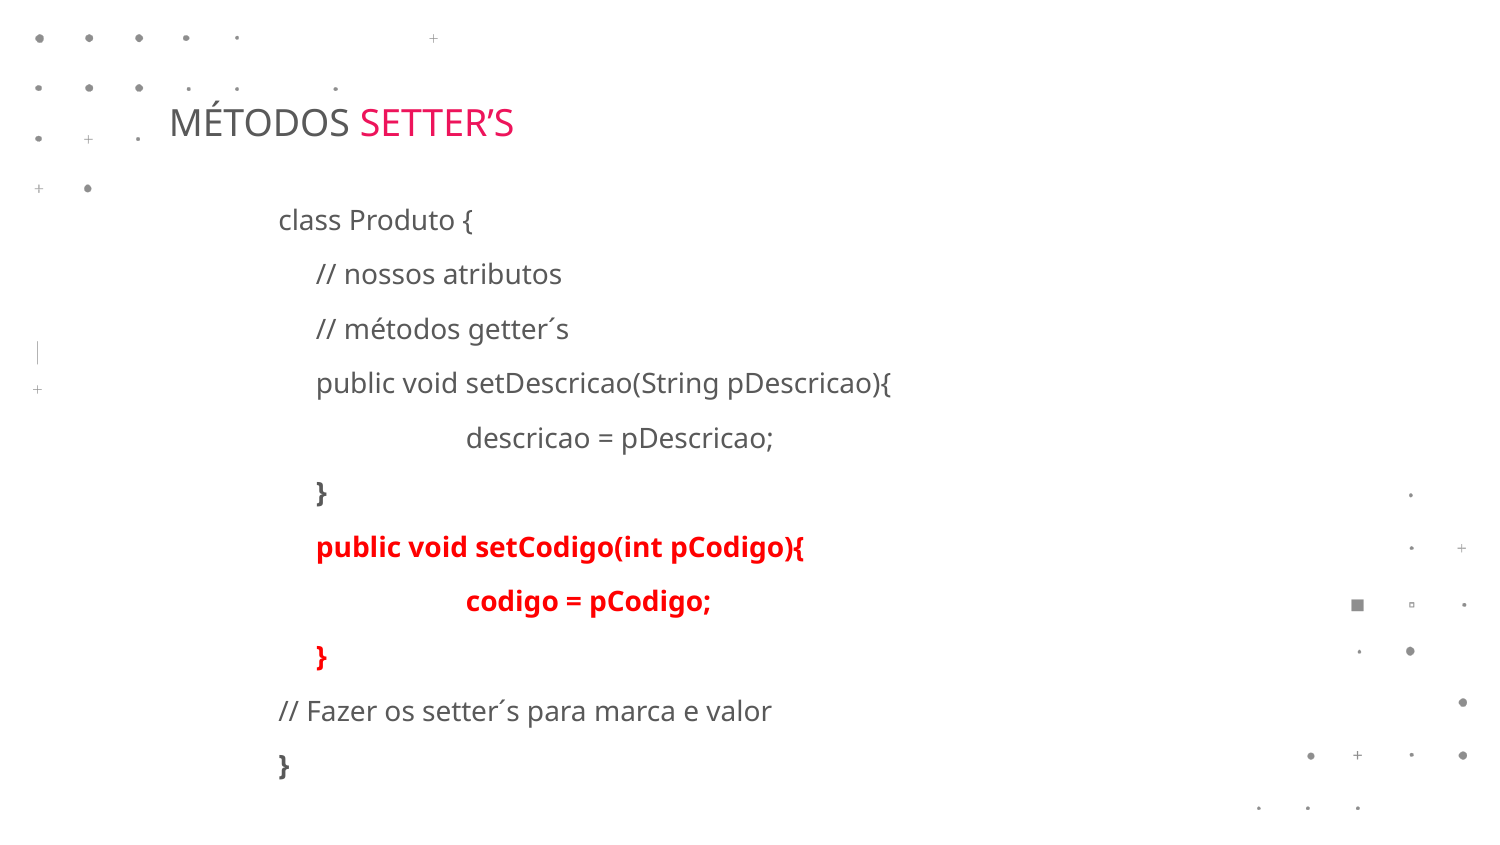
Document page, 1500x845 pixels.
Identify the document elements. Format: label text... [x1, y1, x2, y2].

picture [33, 34, 1467, 810]
text_box class Produto { // nossos atributos // métodos getter´s public void setDescricao(String pDescricao){ descricao = pDescricao; } public void setCodigo(int pCodigo){ codigo = pCodigo; } // Fazer os setter´s para marca e valor } [263, 194, 1237, 769]
text_box MÉTODOS SETTER’S [154, 91, 782, 152]
